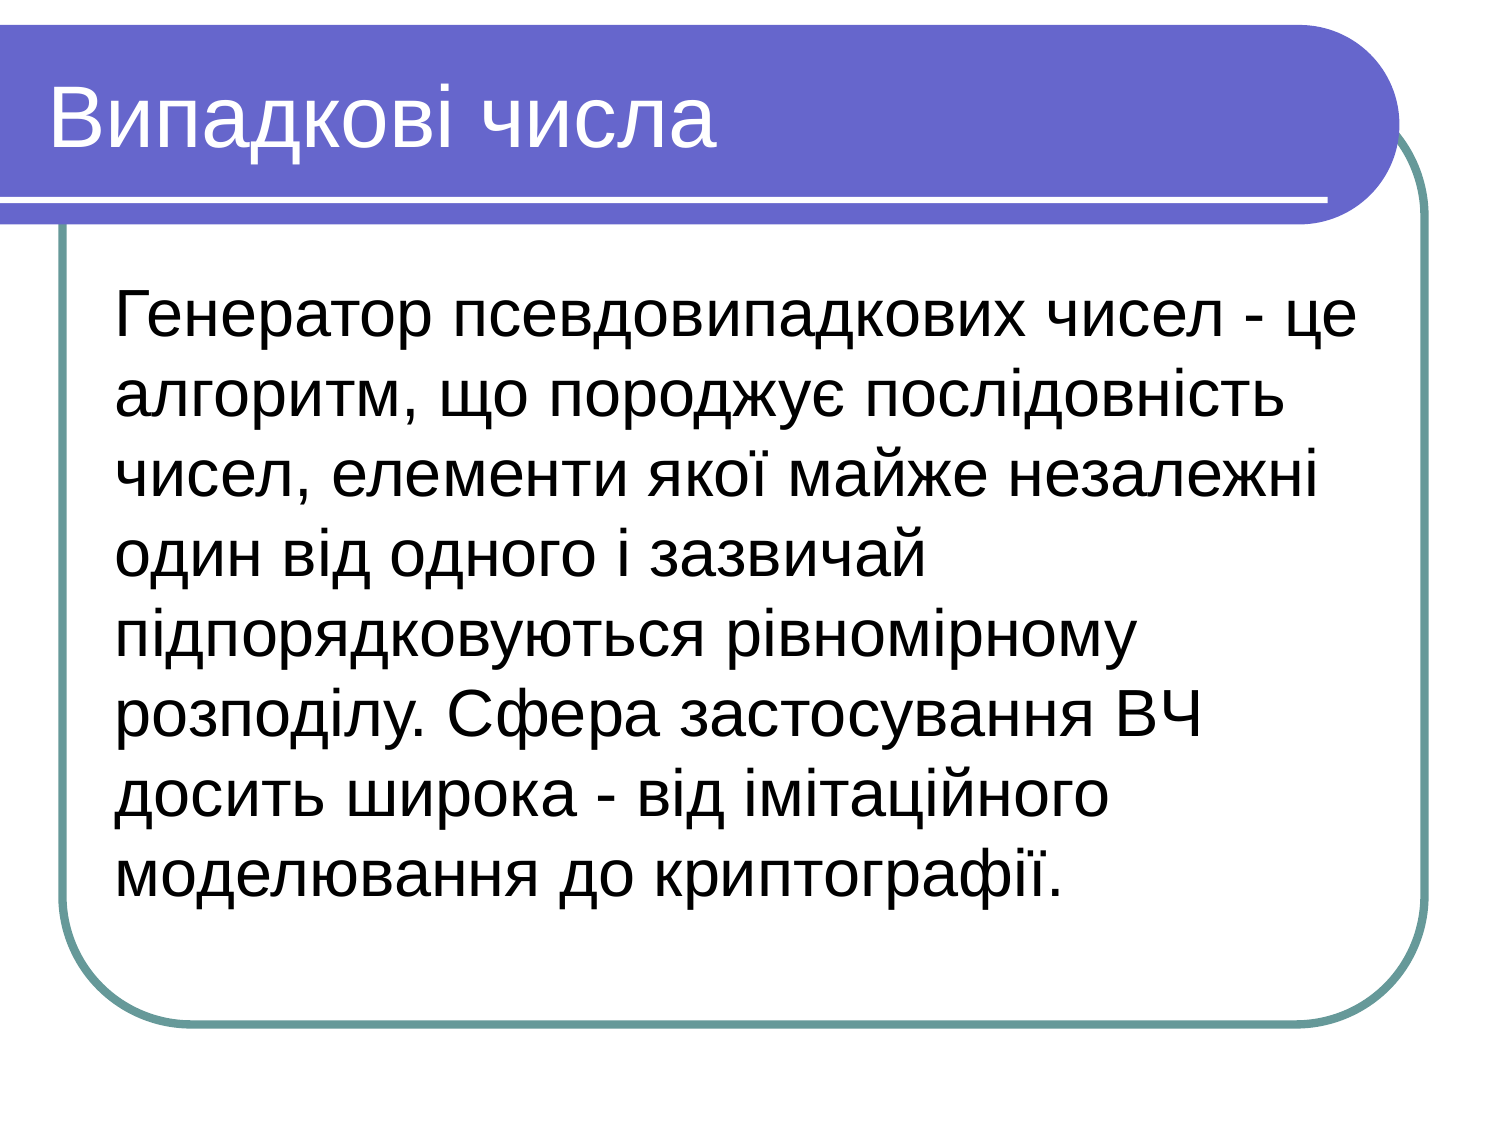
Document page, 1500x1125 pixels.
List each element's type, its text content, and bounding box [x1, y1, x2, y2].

list Генератор псевдовипадкових чисел - це алгоритм, що породжує послідовність чисел, елементи якої майже незалежні один від одного і зазвичай підпорядковуються рівномірному розподілу. Сфера застосування ВЧ досить широка - від імітаційного моделювання до криптографії. [99, 262, 1400, 988]
title Випадкові числа [31, 37, 1347, 188]
